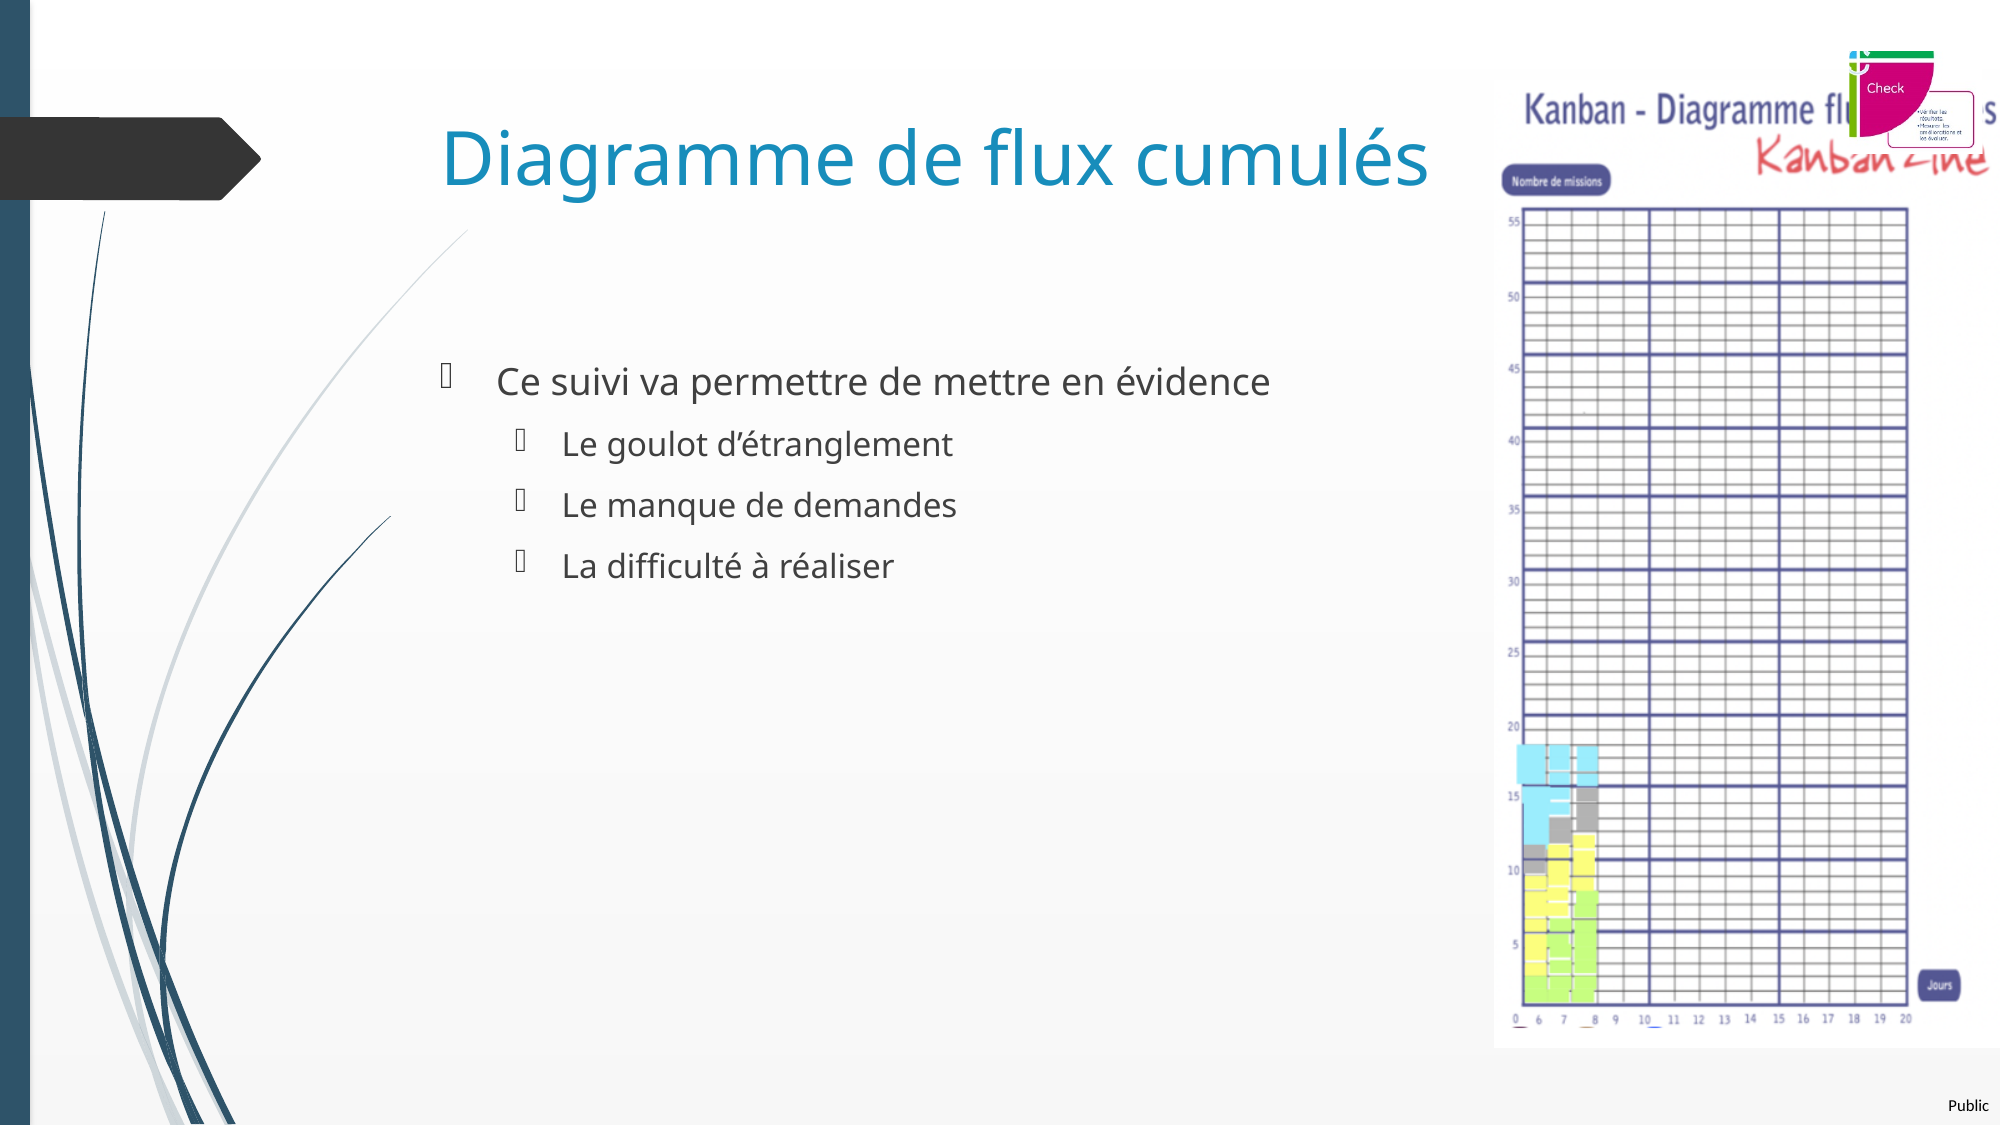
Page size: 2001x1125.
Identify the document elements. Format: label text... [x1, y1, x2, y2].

list Ce suivi va permettre de mettre en évidence Le goulot d’étranglement Le manque de demandes La difficulté à réaliser [424, 350, 1489, 970]
picture [1494, 51, 2000, 1048]
title Diagramme de flux cumulés [425, 102, 1489, 313]
